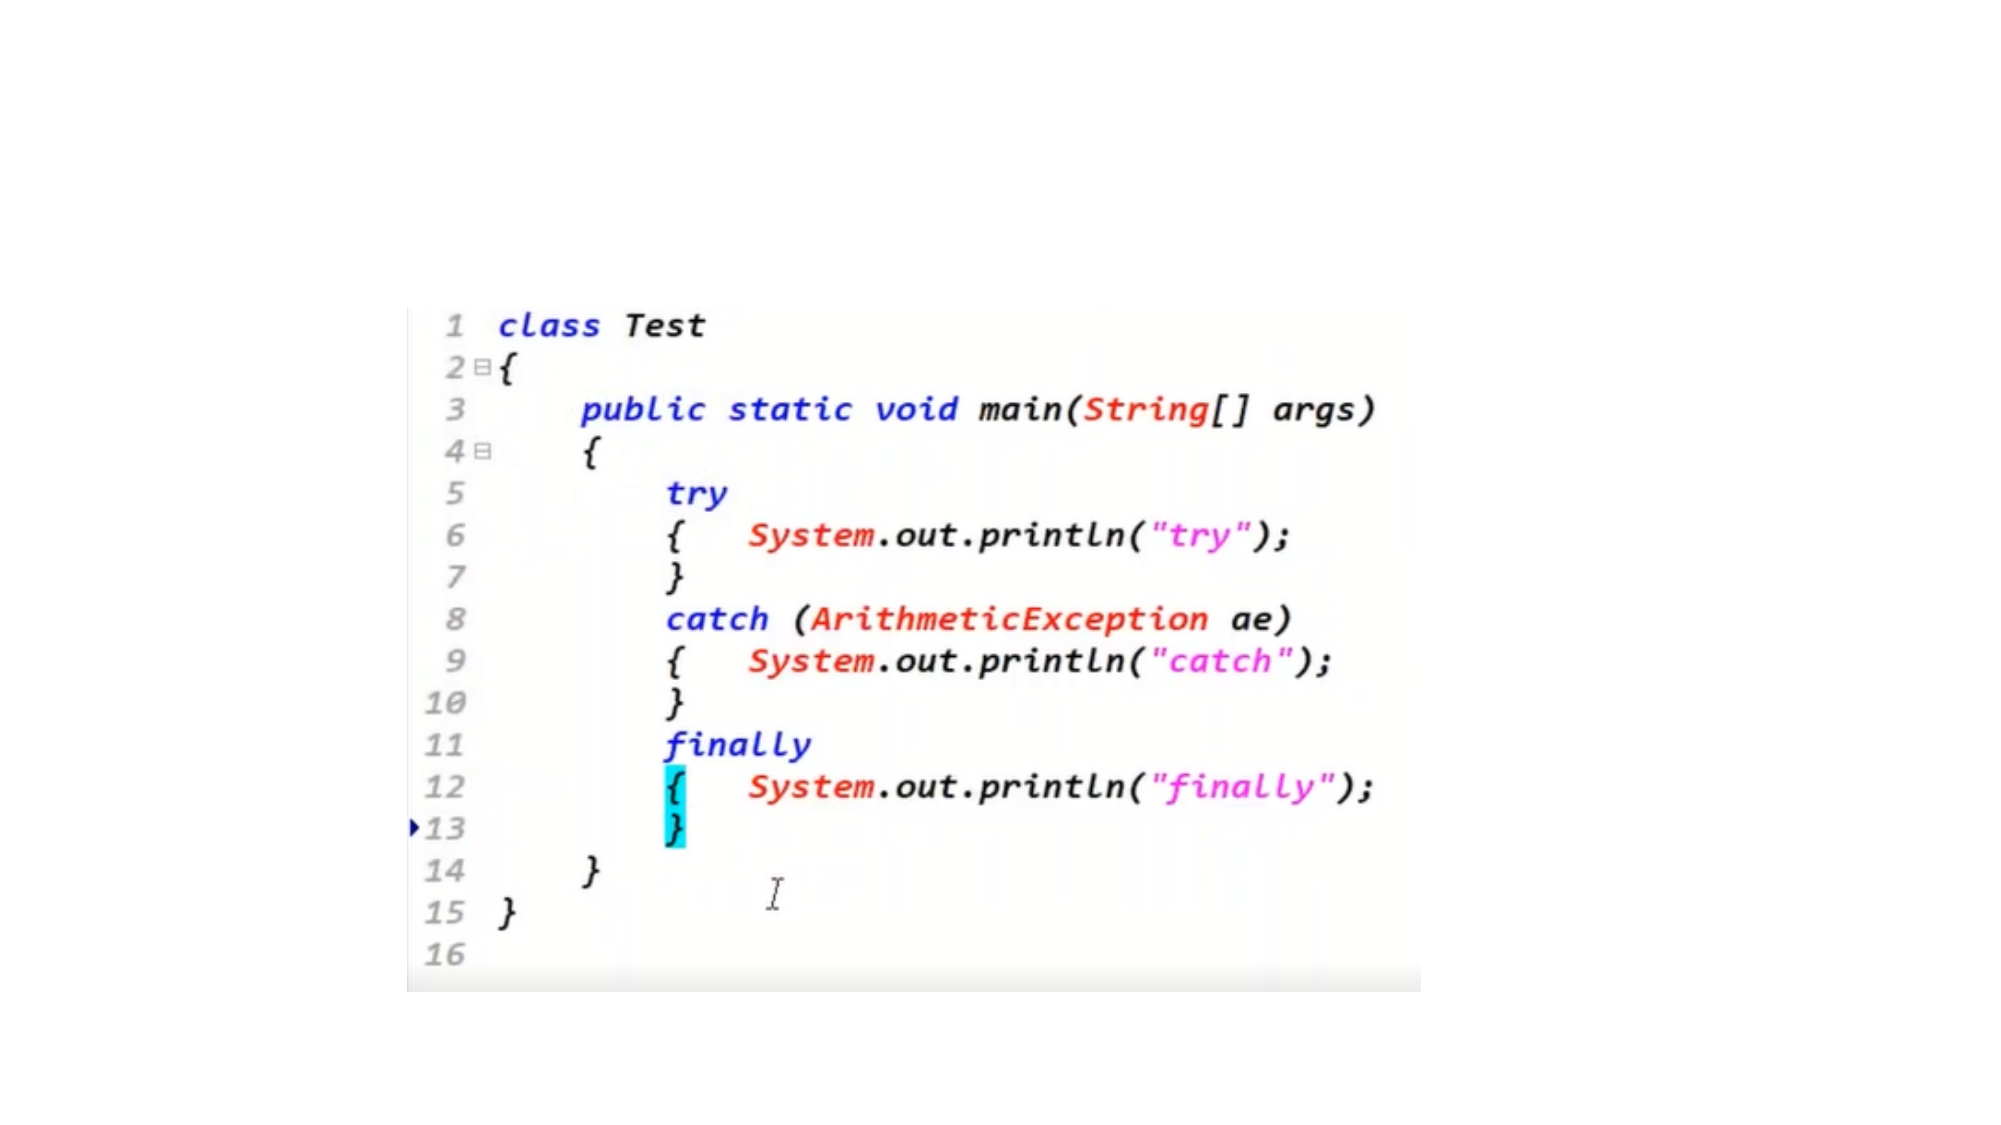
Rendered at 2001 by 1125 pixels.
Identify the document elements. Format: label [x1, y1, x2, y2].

picture [407, 307, 1422, 992]
